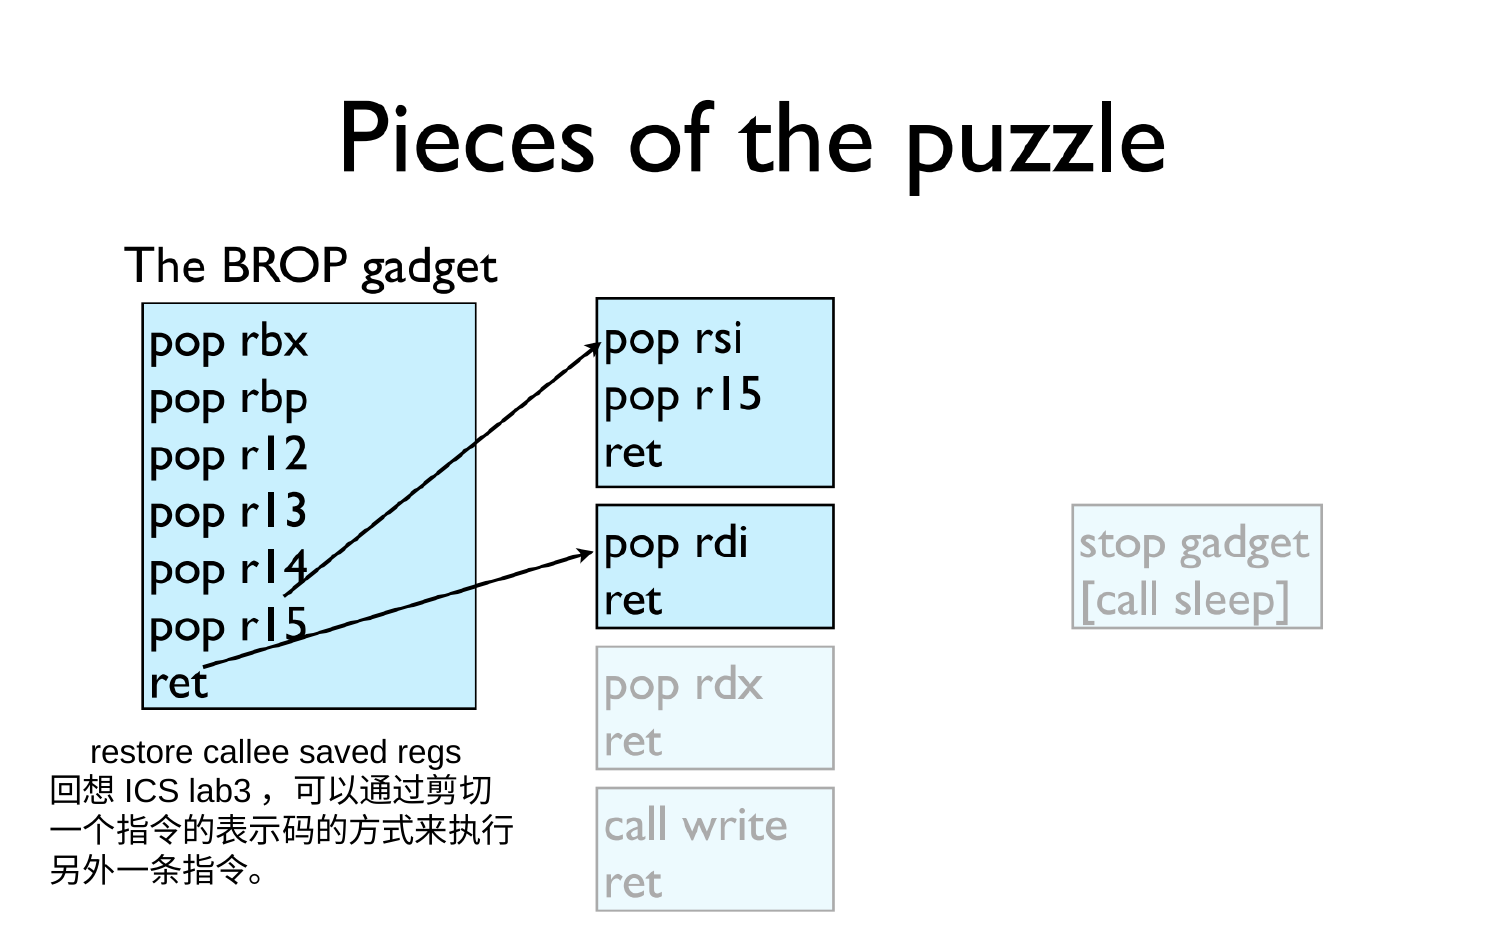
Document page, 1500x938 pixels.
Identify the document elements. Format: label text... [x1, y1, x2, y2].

picture [123, 0, 1377, 938]
text_box 回想ICS lab3，可以通过剪切一个指令的表示码的方式来执行另外一条指令。 [34, 761, 118, 897]
text_box restore callee saved regs [75, 722, 118, 761]
